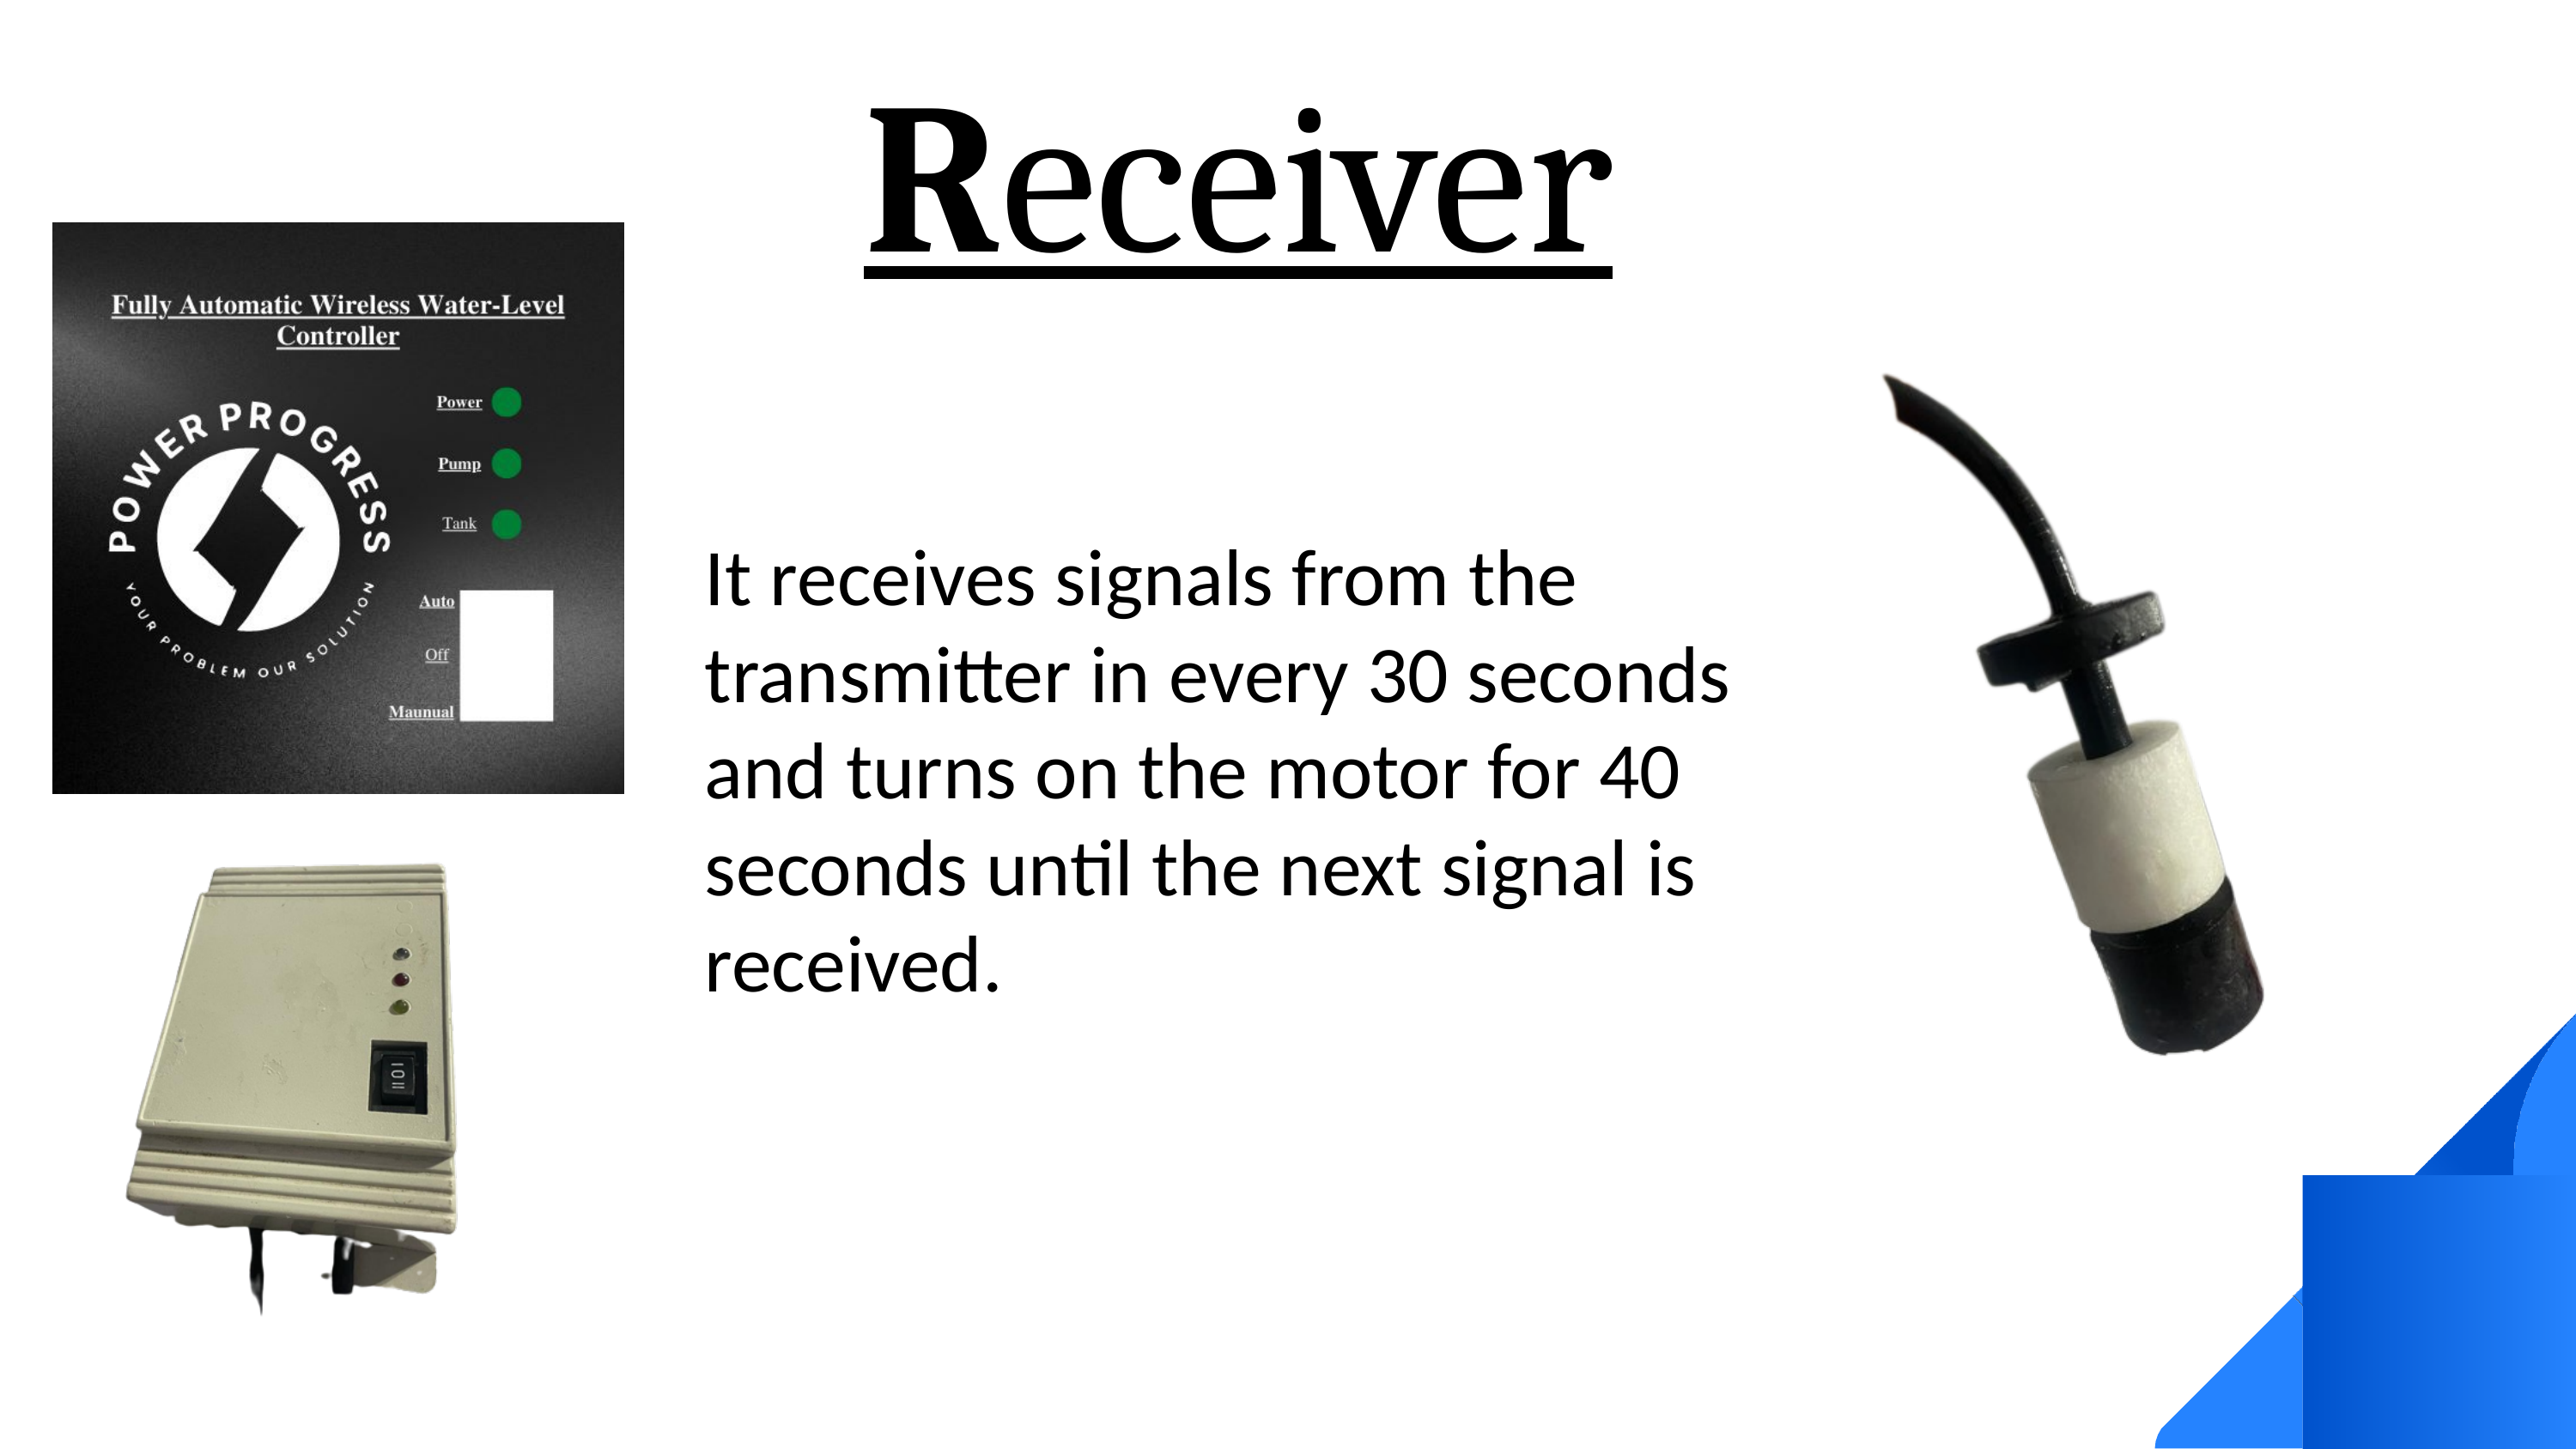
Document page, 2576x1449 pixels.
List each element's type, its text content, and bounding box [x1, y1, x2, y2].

text_box It receives signals from the transmitter in every 30 seconds and turns on the motor for 40 seconds until the next signal is received. [692, 518, 1785, 1015]
picture [52, 222, 625, 795]
picture [1790, 316, 2431, 1168]
picture [118, 839, 480, 1317]
title Receiver [633, 37, 1844, 300]
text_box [2154, 1013, 2576, 1449]
